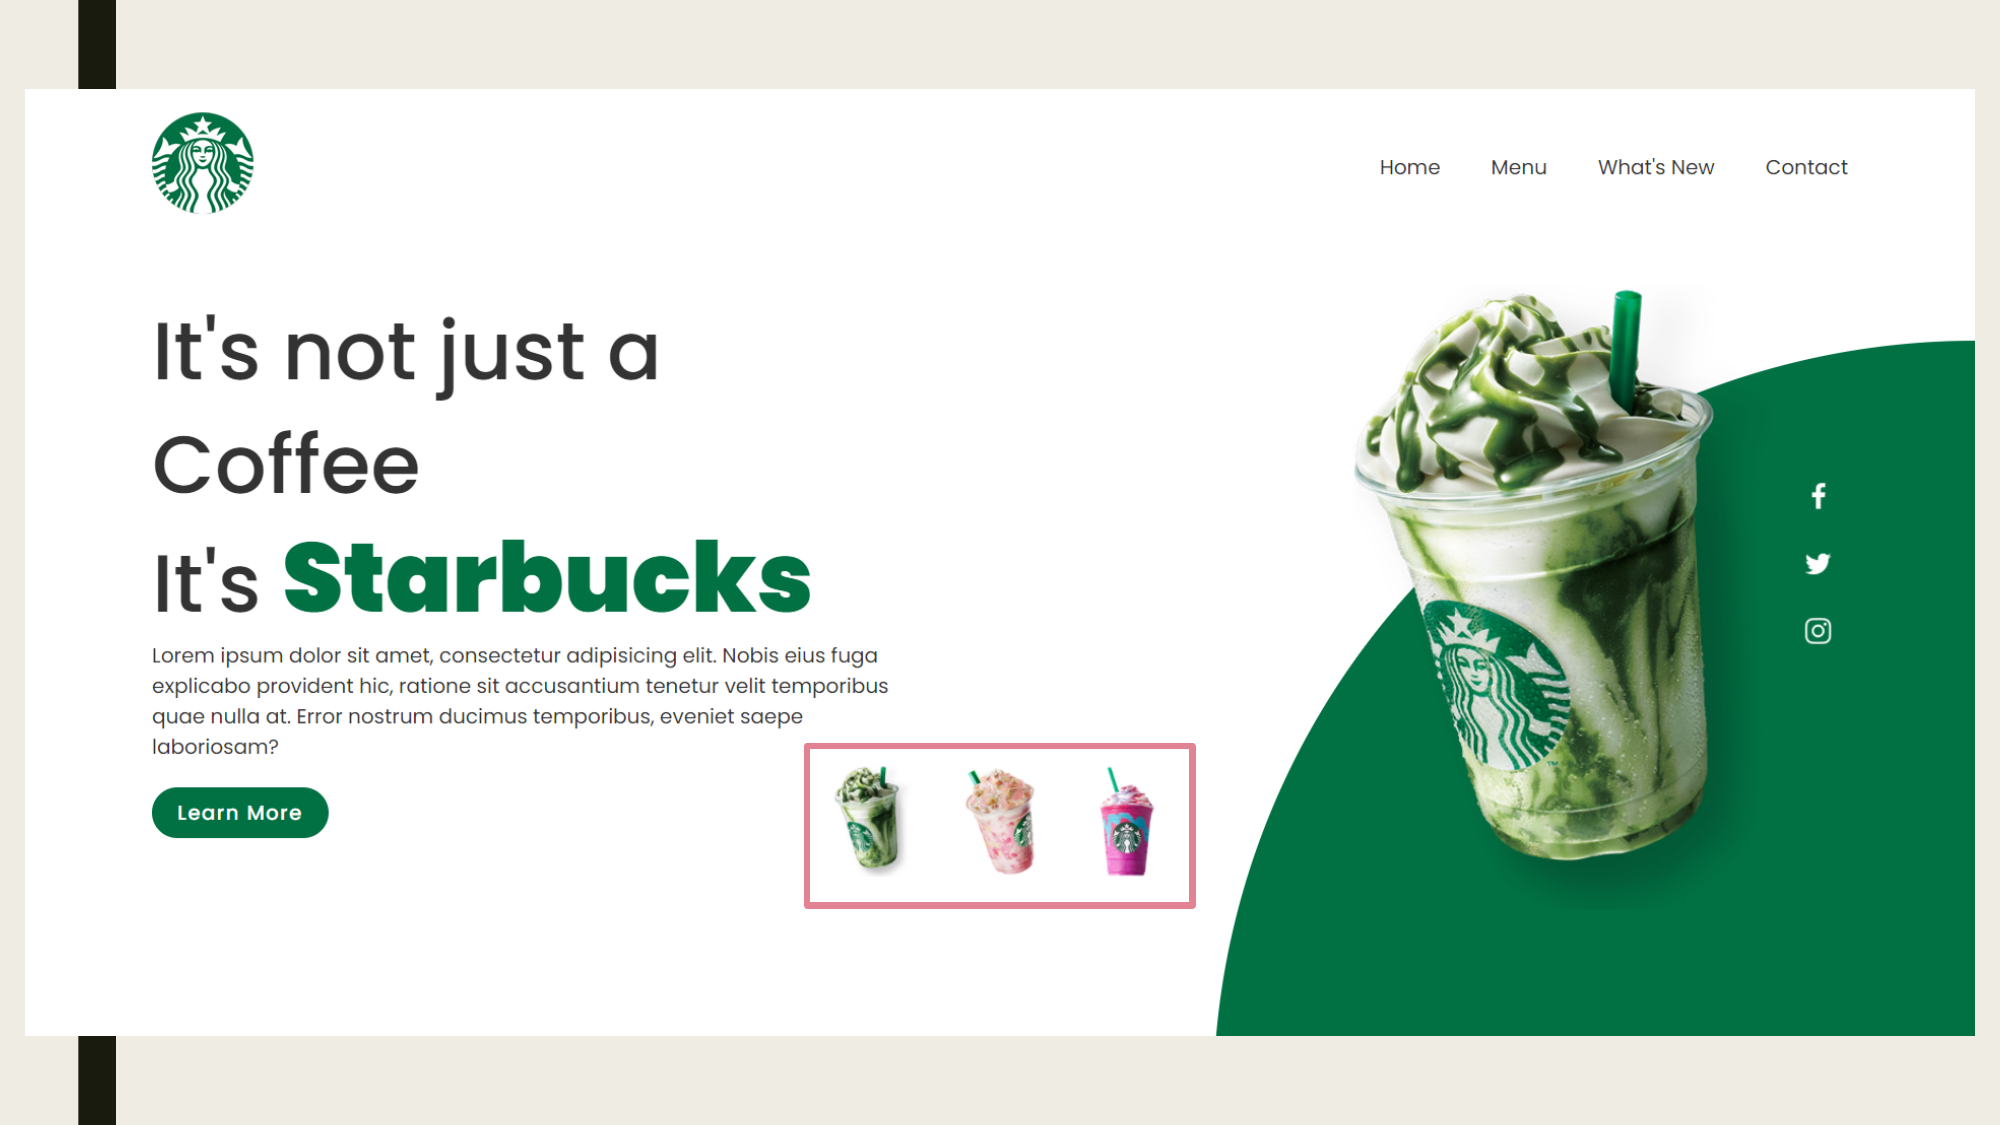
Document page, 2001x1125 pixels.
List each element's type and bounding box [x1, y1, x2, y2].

picture [25, 89, 1975, 1036]
